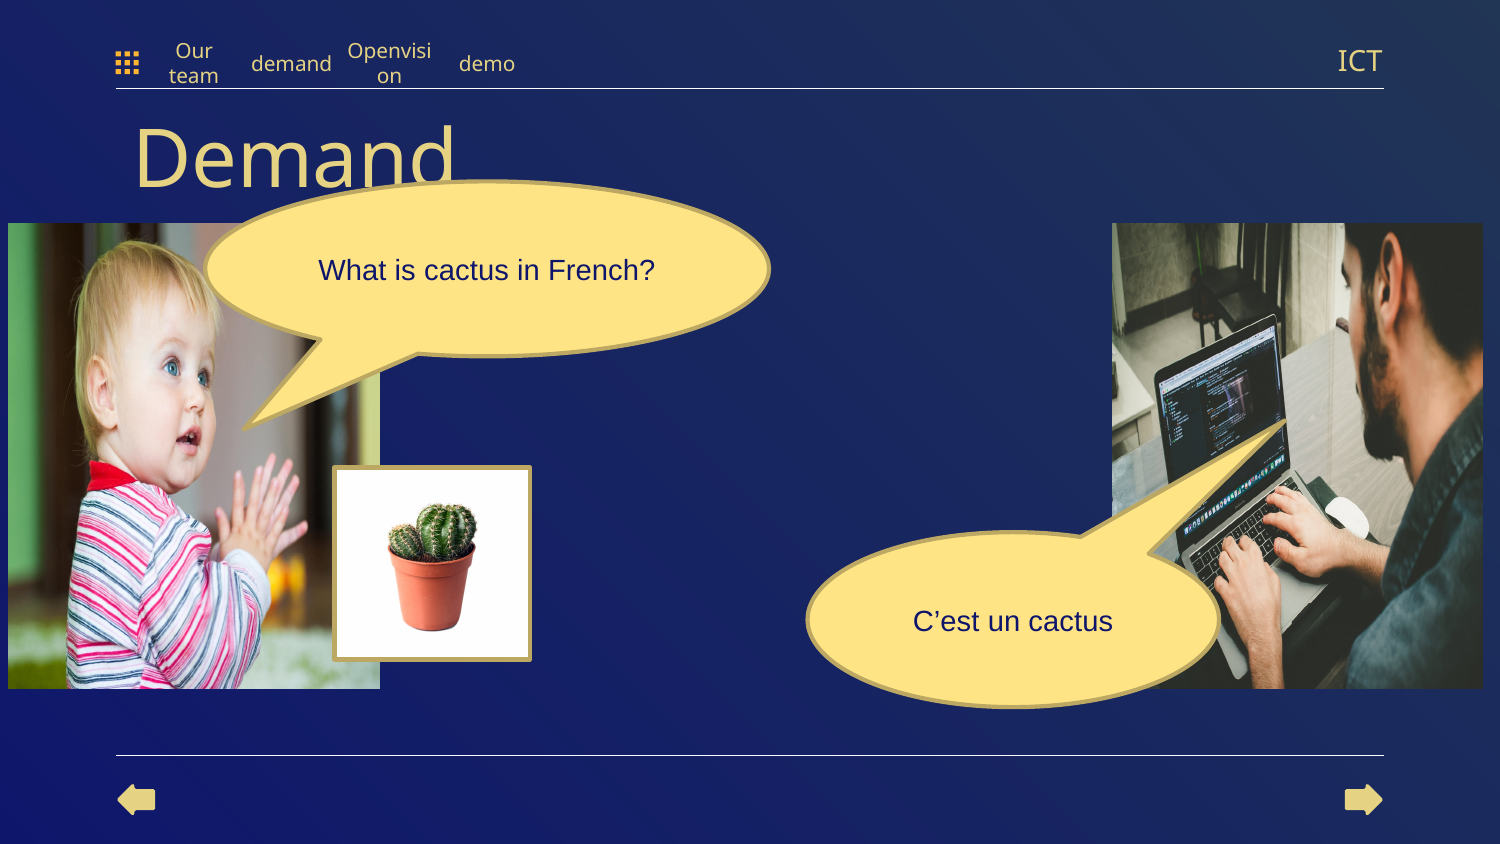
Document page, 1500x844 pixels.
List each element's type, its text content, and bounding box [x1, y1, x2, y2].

picture [8, 223, 380, 690]
title Demand [117, 90, 1383, 191]
picture [1112, 223, 1483, 690]
text_box ICT [1158, 34, 1383, 85]
text_box [1344, 784, 1383, 816]
text_box Our team [151, 45, 237, 81]
text_box [385, 465, 532, 662]
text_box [115, 50, 139, 75]
text_box What is cactus in French? [244, 179, 772, 371]
text_box [117, 784, 156, 816]
text_box [109, 45, 145, 81]
text_box demand [248, 45, 335, 81]
text_box Openvision [346, 45, 433, 81]
text_box C’est un cactus [805, 519, 1115, 710]
text_box demo [444, 45, 530, 81]
